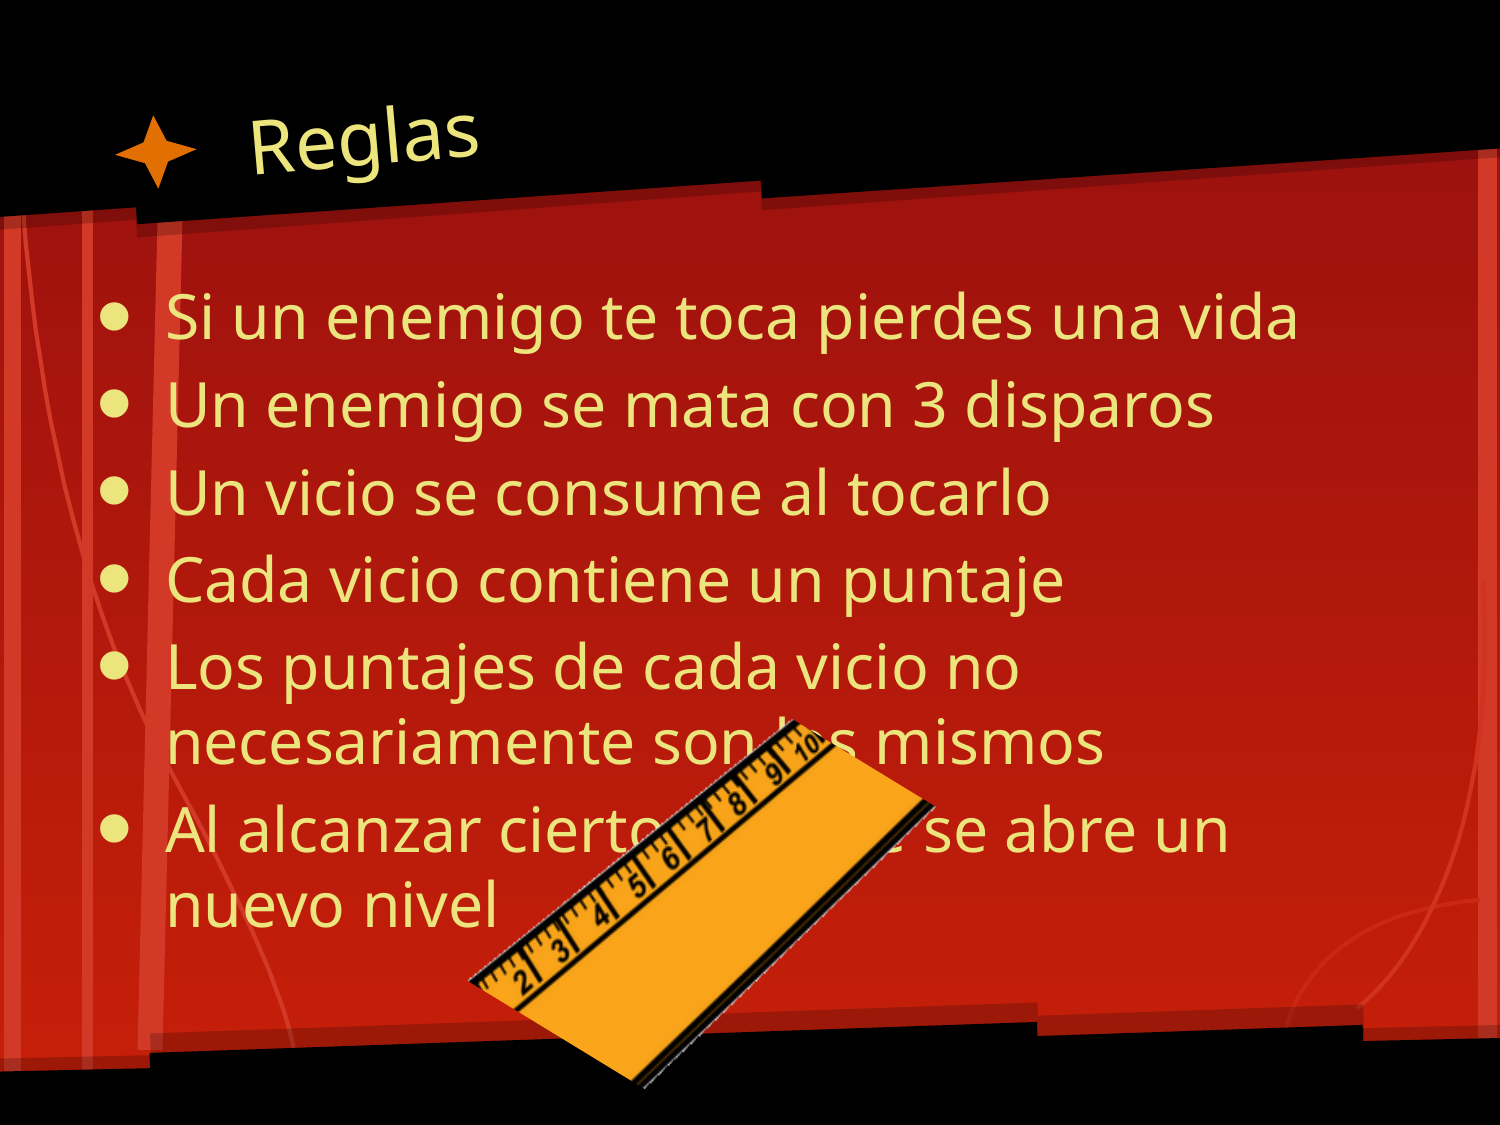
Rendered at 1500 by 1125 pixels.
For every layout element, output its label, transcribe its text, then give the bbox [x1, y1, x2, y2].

title Reglas [186, 0, 1500, 259]
list Si un enemigo te toca pierdes una vida Un enemigo se mata con 3 disparos Un vicio se consume al tocarlo Cada vicio contiene un puntaje Los puntajes de cada vicio no necesariamente son los mismos Al alcanzar cierto puntaje se abre un nuevo nivel [75, 262, 1425, 1043]
text_box [410, 610, 1042, 1125]
